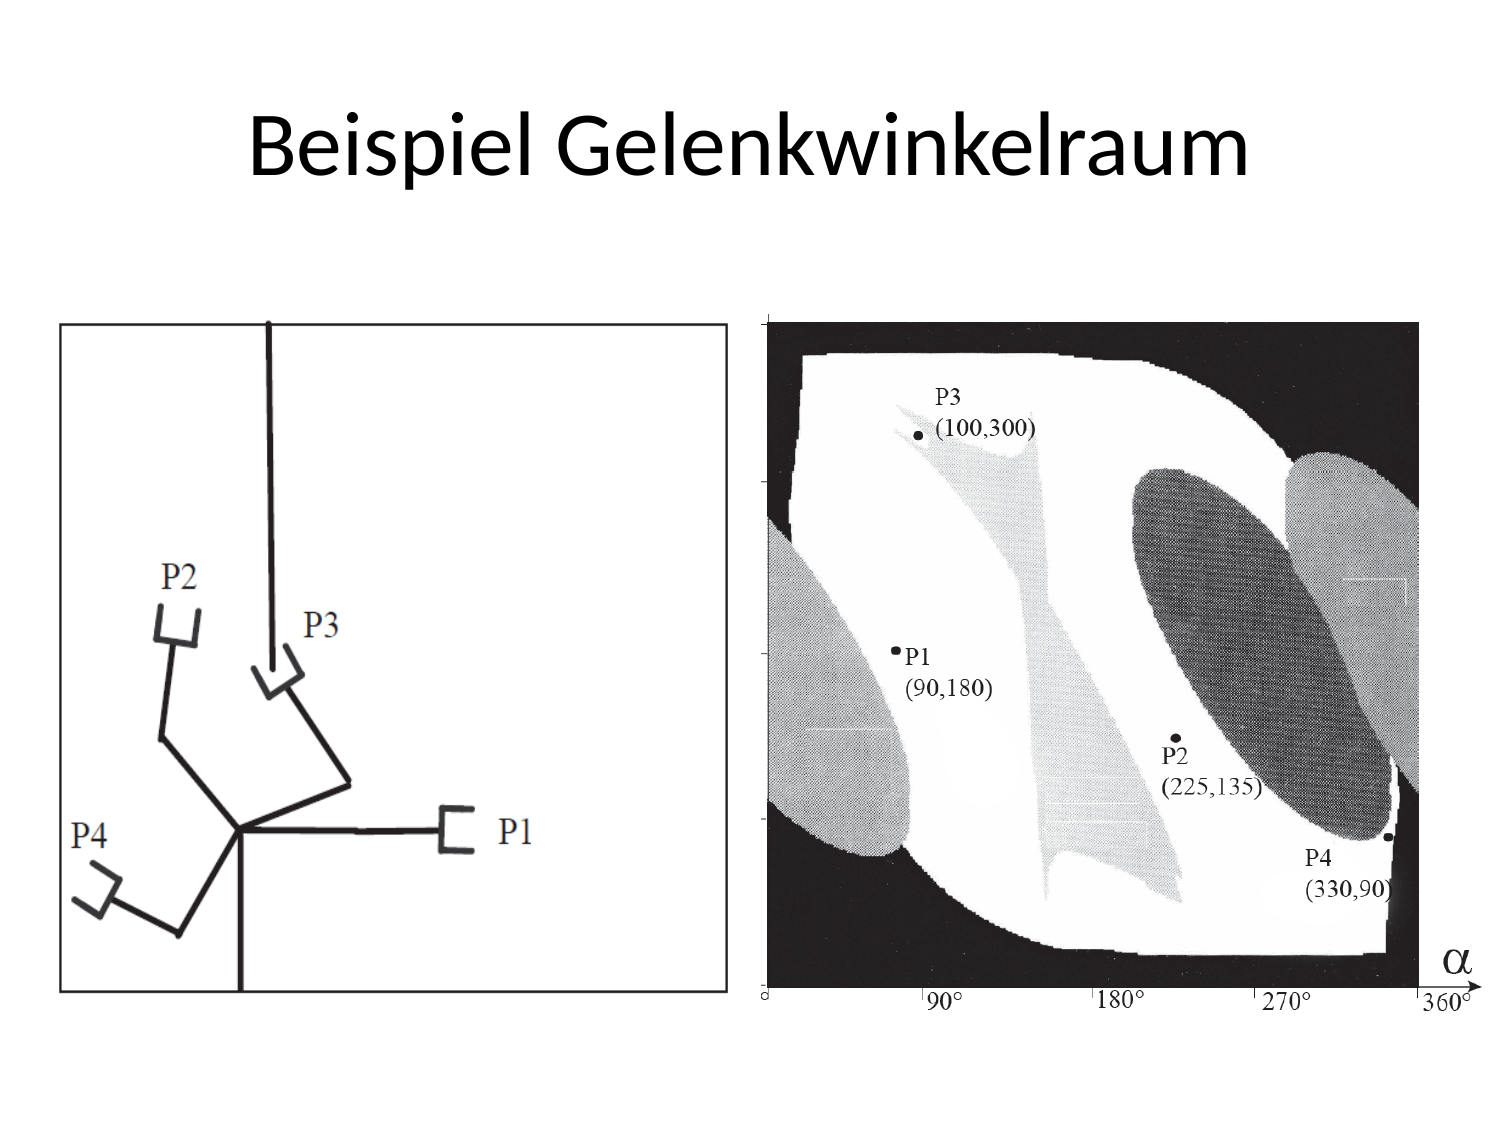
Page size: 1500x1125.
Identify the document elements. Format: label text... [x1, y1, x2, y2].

picture [51, 314, 746, 1012]
picture [761, 314, 1500, 1019]
title Beispiel Gelenkwinkelraum [75, 45, 1425, 233]
